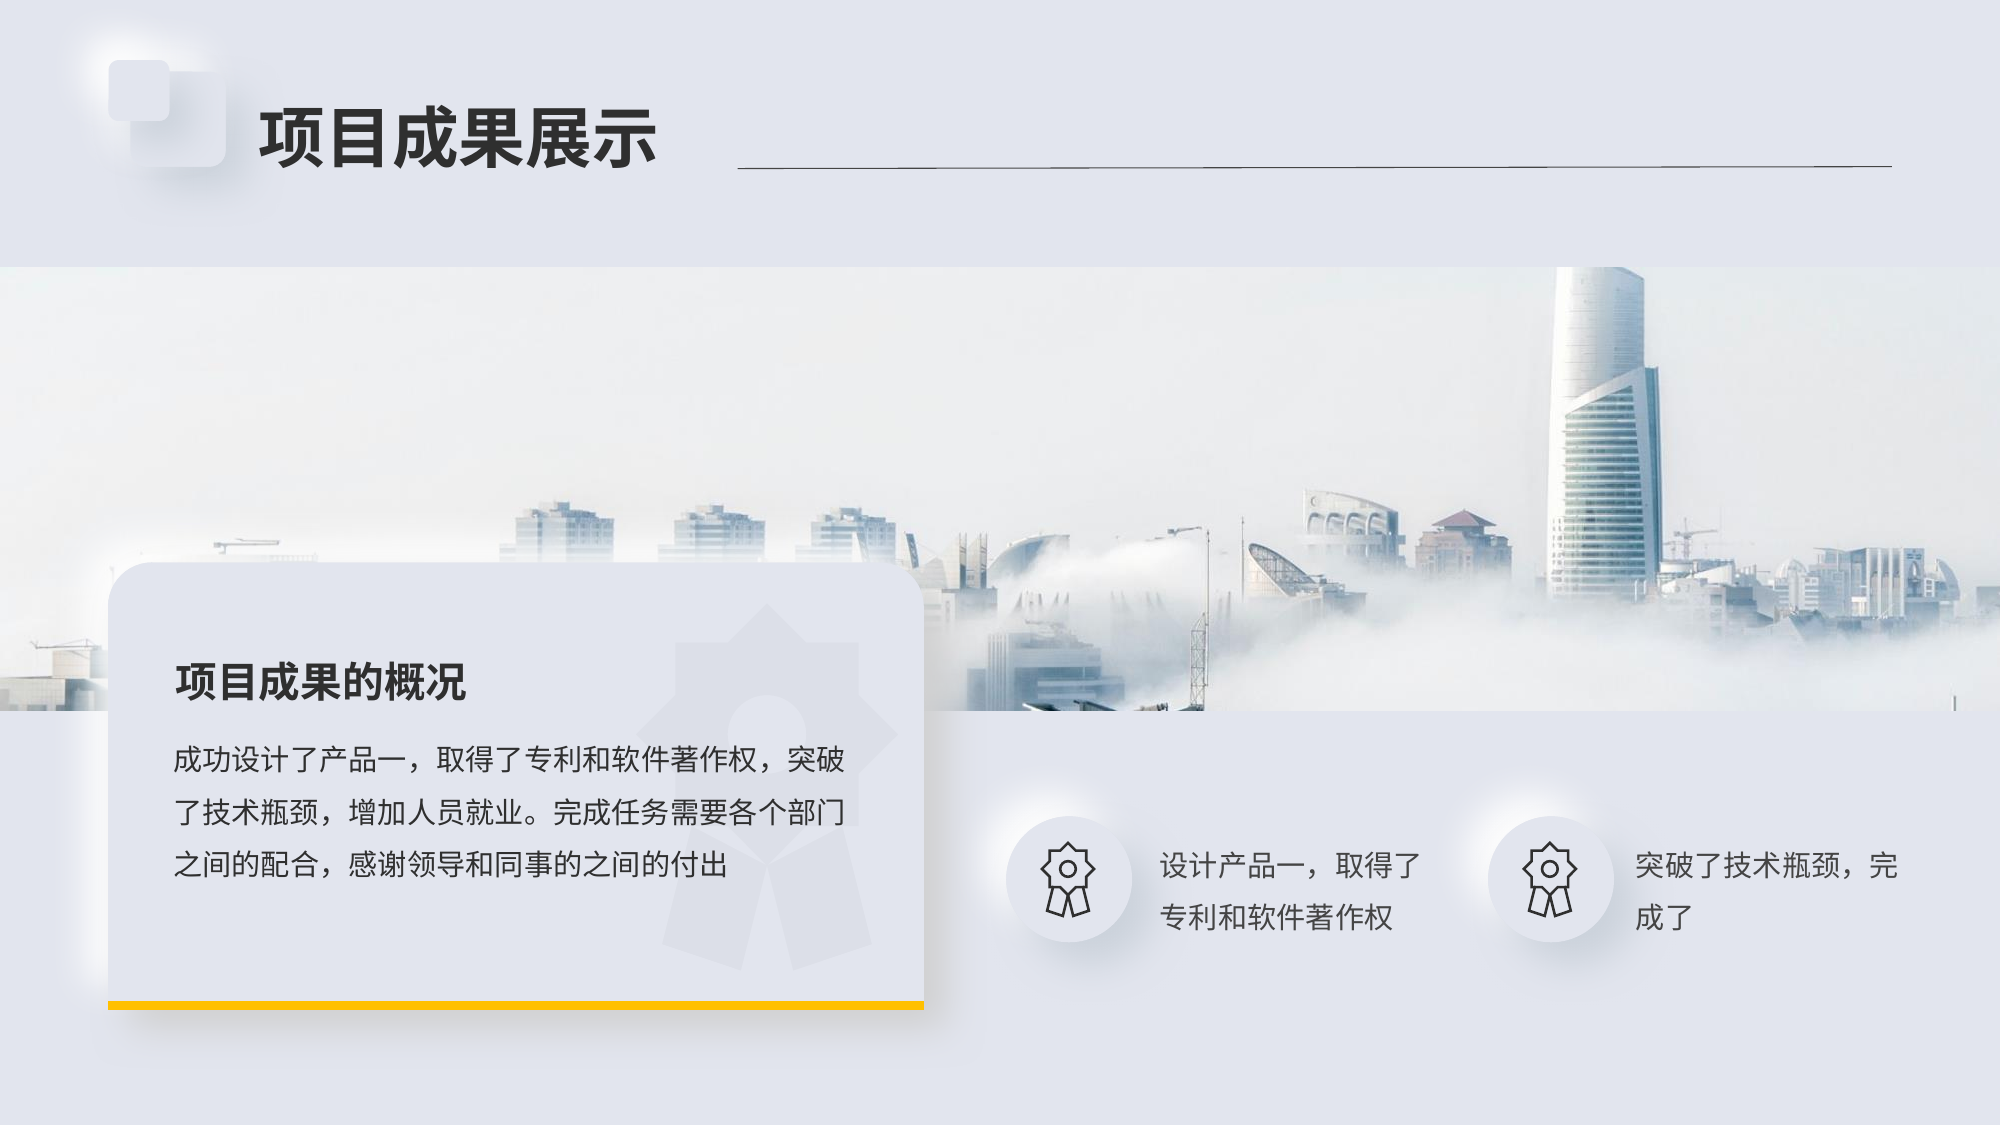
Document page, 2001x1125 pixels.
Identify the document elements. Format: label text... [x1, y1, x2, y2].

list 项目成果展示 [258, 105, 1211, 178]
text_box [108, 562, 924, 1006]
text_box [1006, 816, 1436, 943]
picture [0, 267, 2000, 711]
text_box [1488, 816, 1912, 943]
